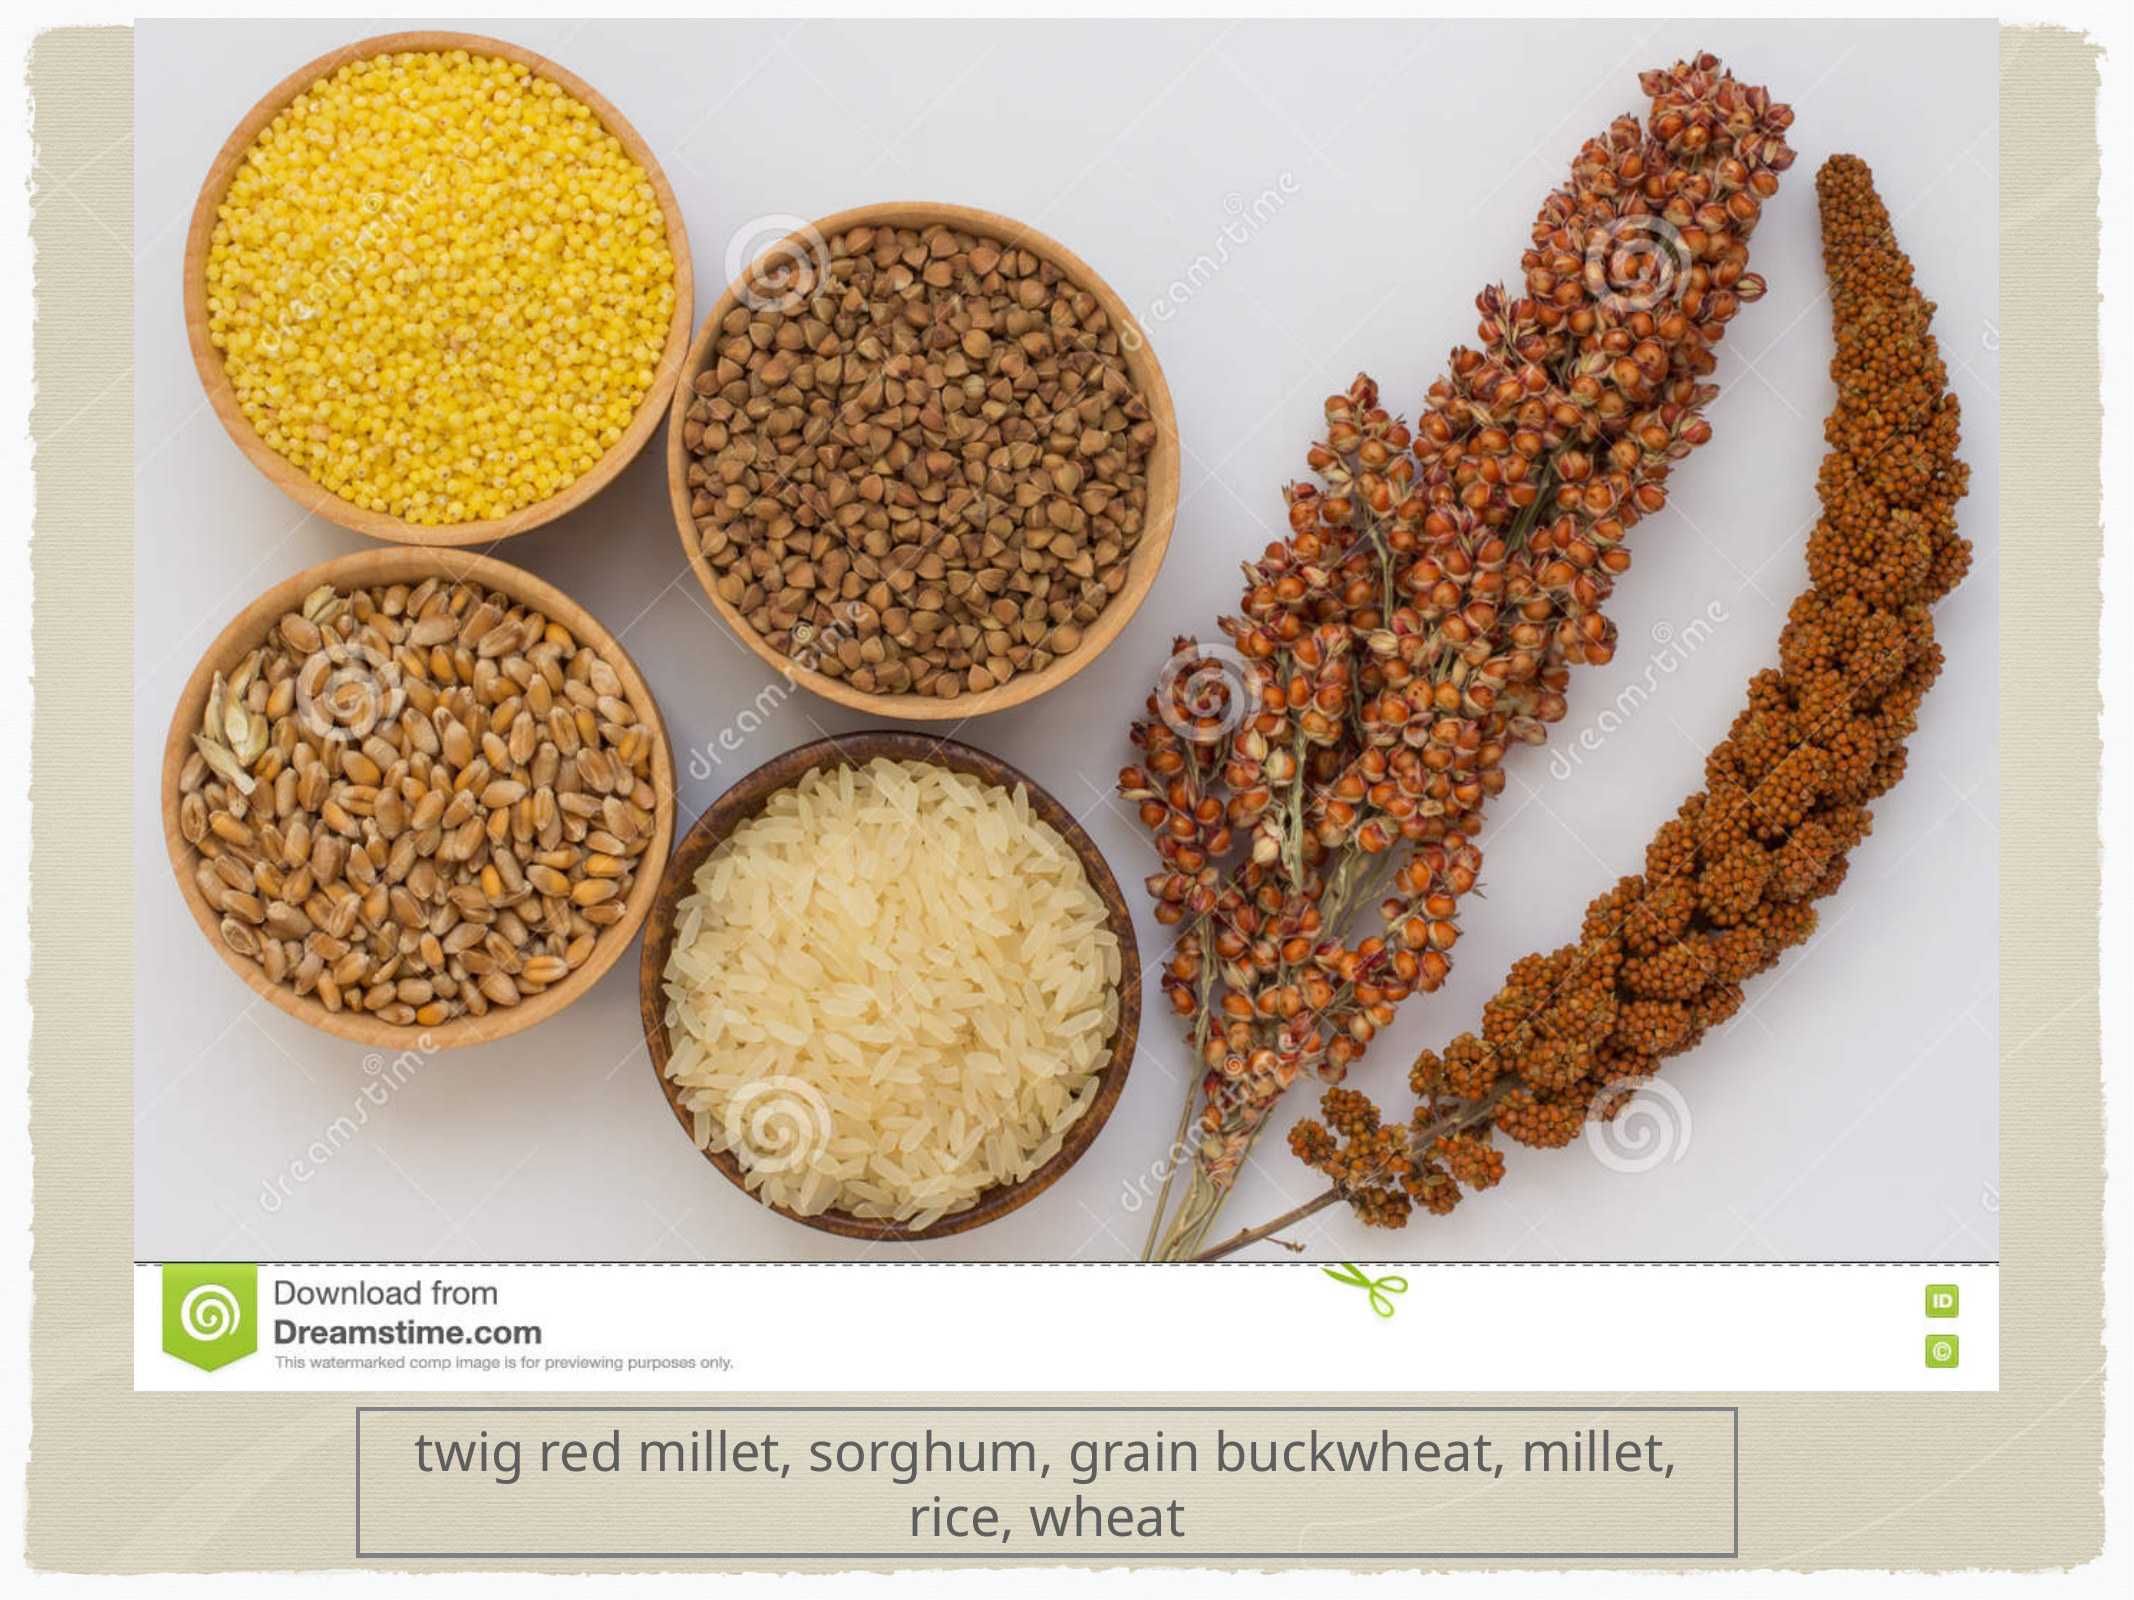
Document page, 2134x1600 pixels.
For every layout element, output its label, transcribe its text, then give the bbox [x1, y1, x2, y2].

picture [0, 0, 2134, 1600]
text_box twig red millet, sorghum, grain buckwheat, millet, rice, wheat [358, 1409, 1737, 1556]
